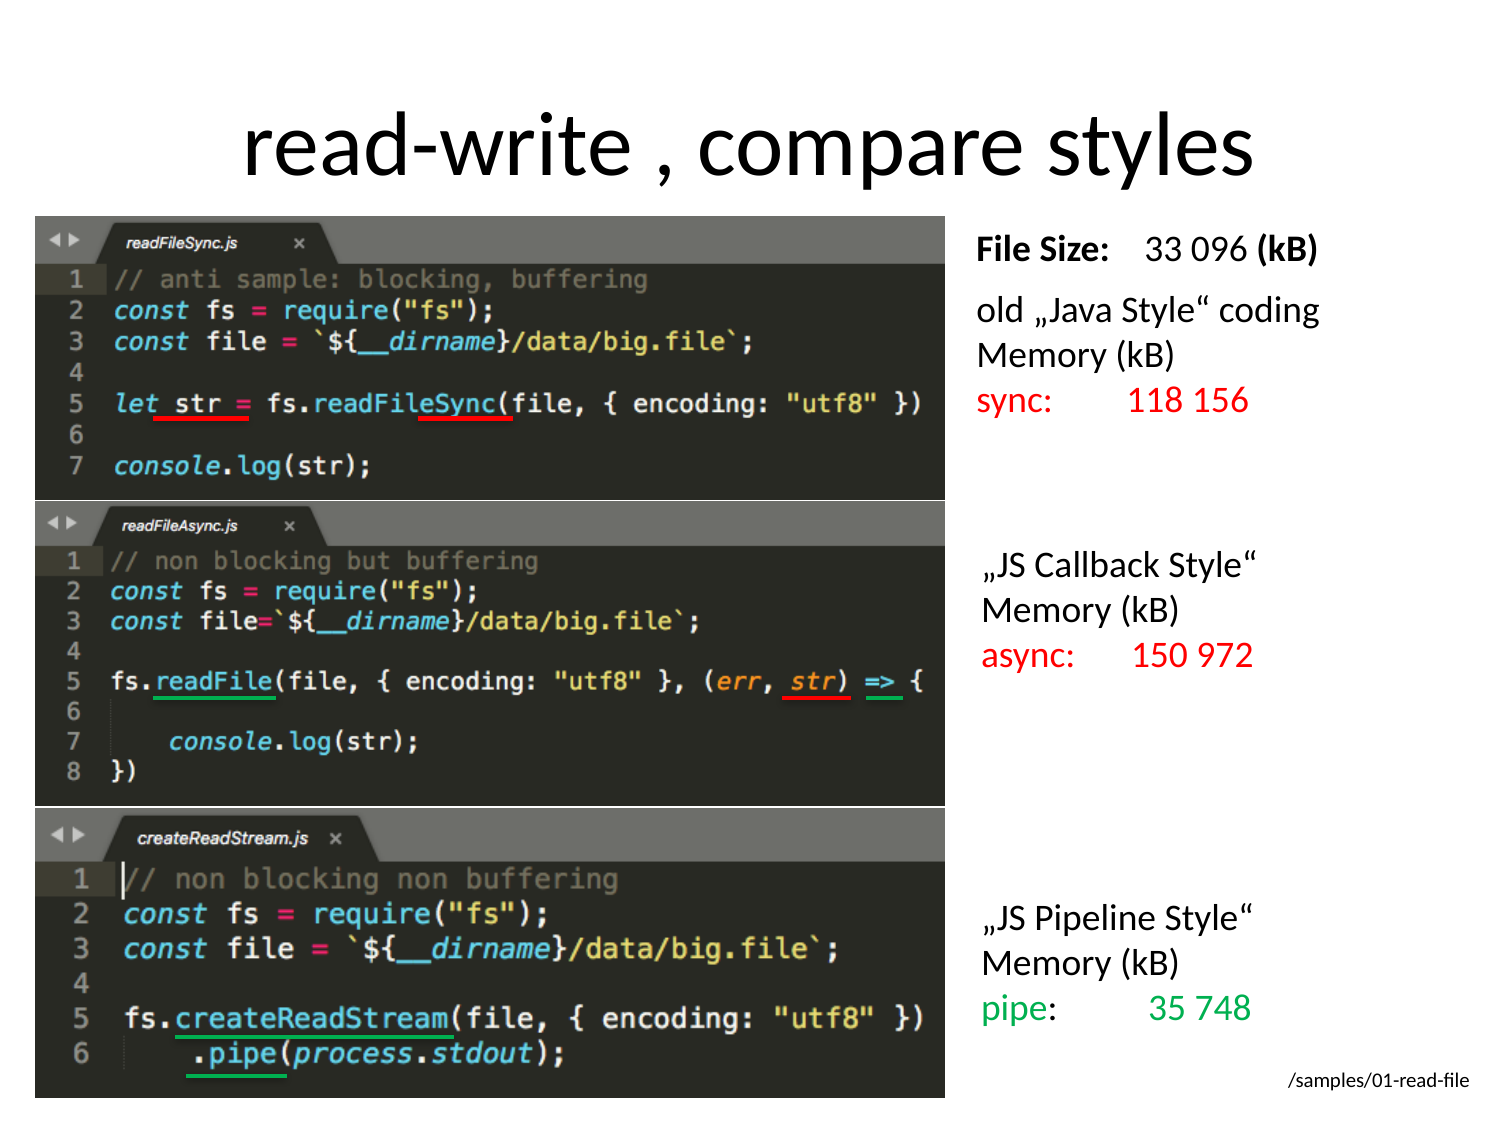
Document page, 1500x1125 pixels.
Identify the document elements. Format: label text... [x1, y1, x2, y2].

text_box /samples/01-read-file [1273, 1059, 1485, 1100]
title read-write , compare styles [75, 45, 1425, 233]
text_box old „Java Style“ coding Memory (kB) sync: 118 156 [961, 322, 1350, 428]
text_box File Size: 33 096 (kB) [961, 216, 1350, 322]
picture [35, 216, 945, 807]
text_box „JS Callback Style“ Memory (kB) async: 150 972 [966, 532, 1354, 683]
text_box „JS Pipeline Style“ Memory (kB) pipe: 35 748 [966, 885, 1354, 1035]
picture [35, 808, 945, 1098]
